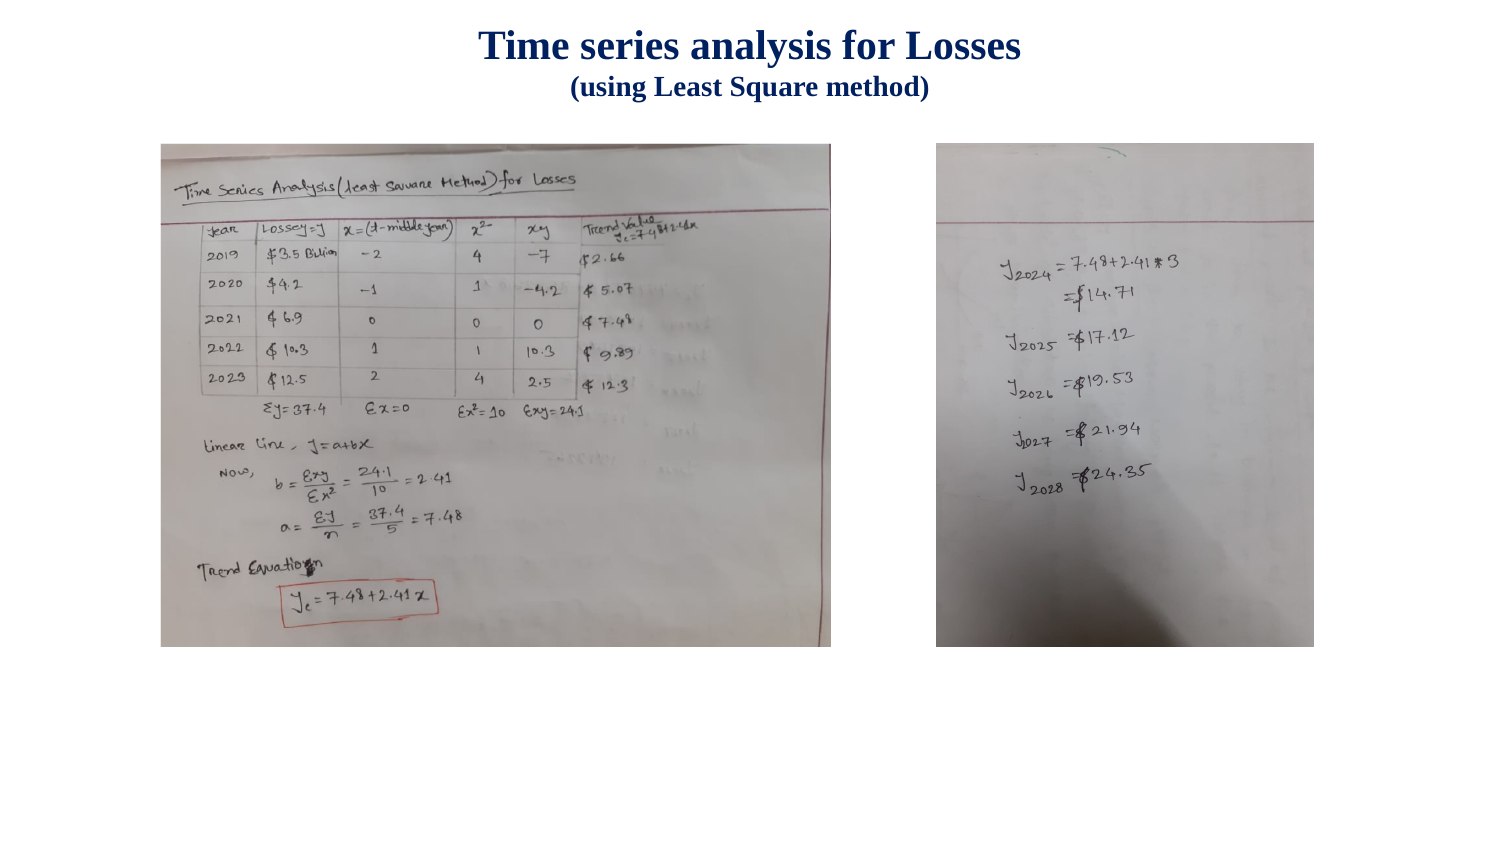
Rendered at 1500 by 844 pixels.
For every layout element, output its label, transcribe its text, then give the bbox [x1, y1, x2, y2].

picture [936, 143, 1314, 647]
title Time series analysis for Losses (using Least Square method) [75, 2, 1425, 97]
picture [161, 59, 830, 731]
